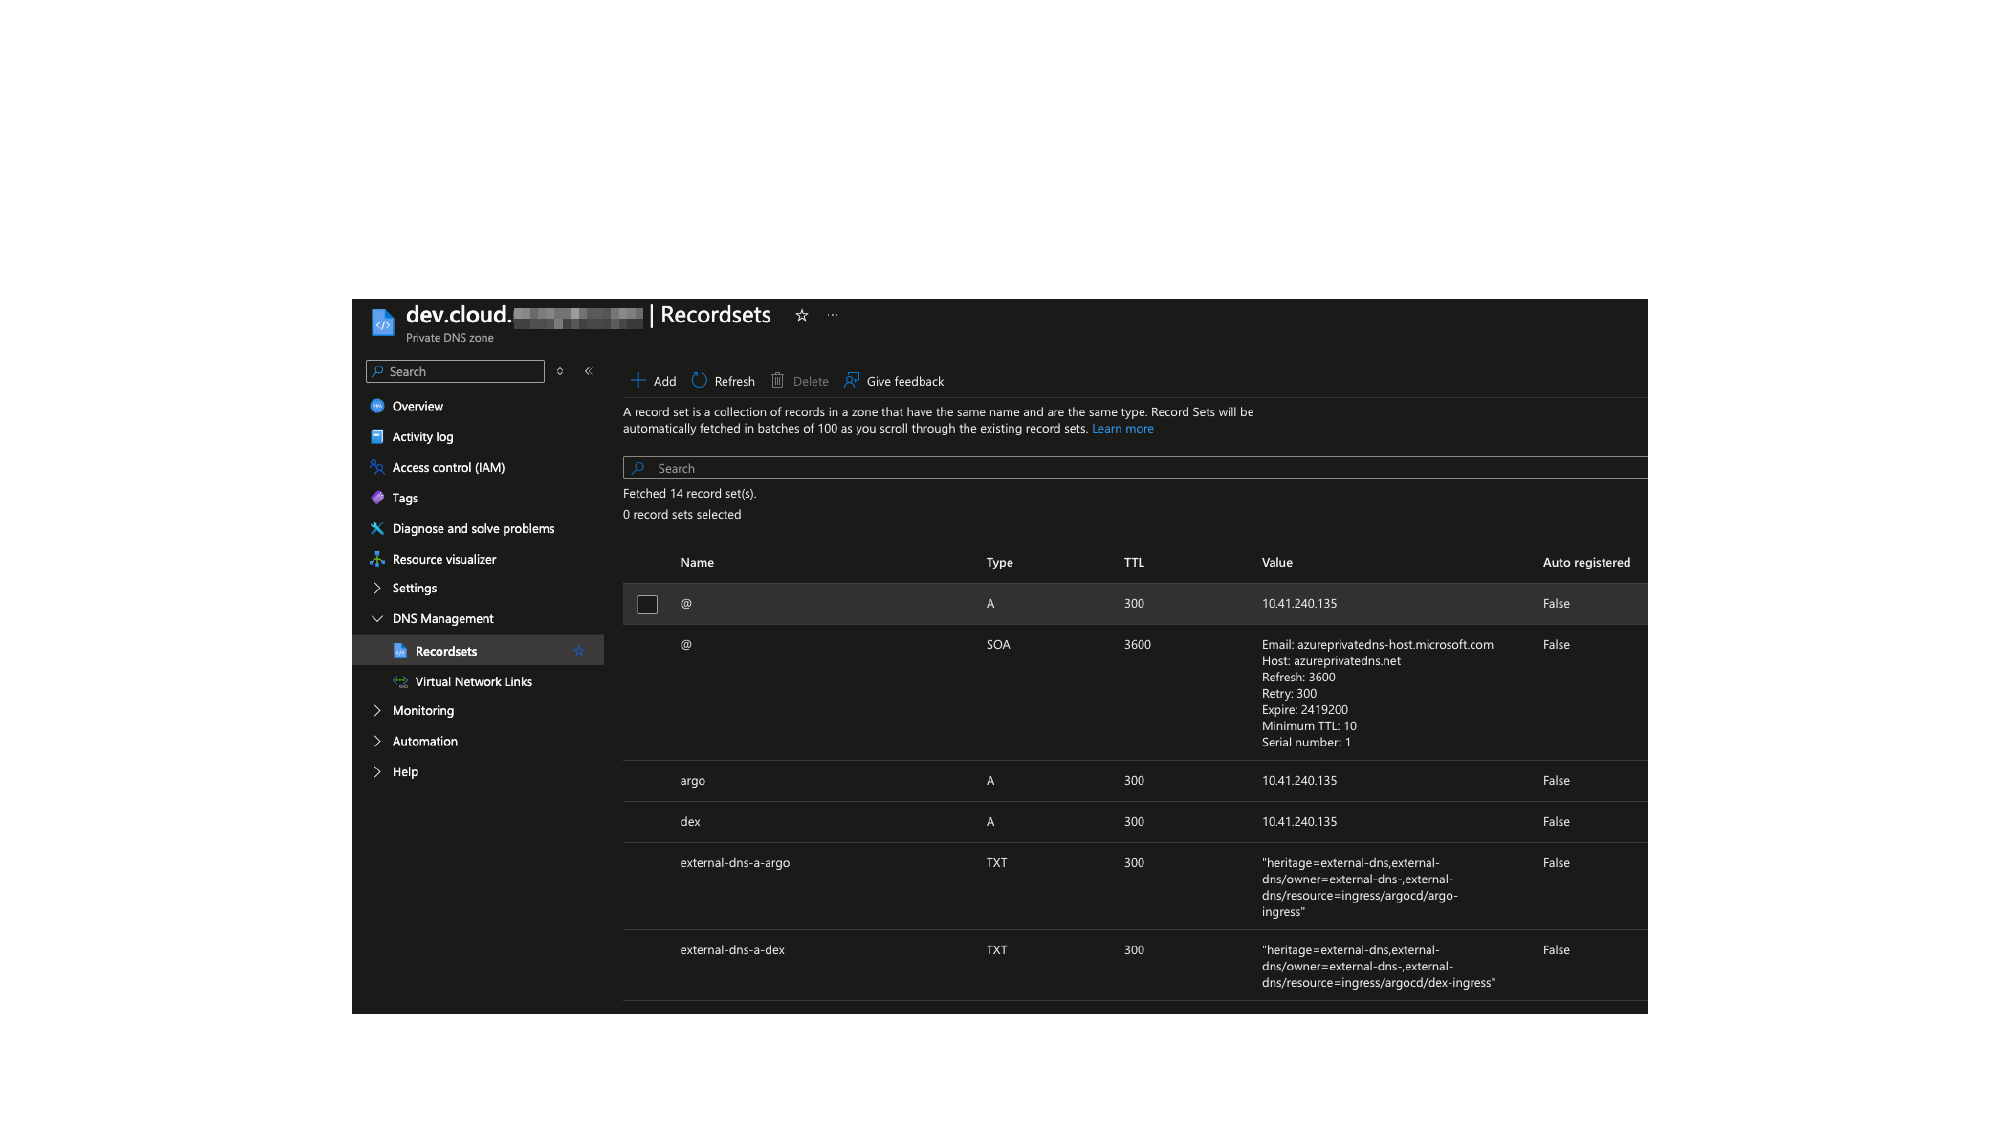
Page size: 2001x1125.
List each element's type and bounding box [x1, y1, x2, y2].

list [352, 298, 1648, 1014]
